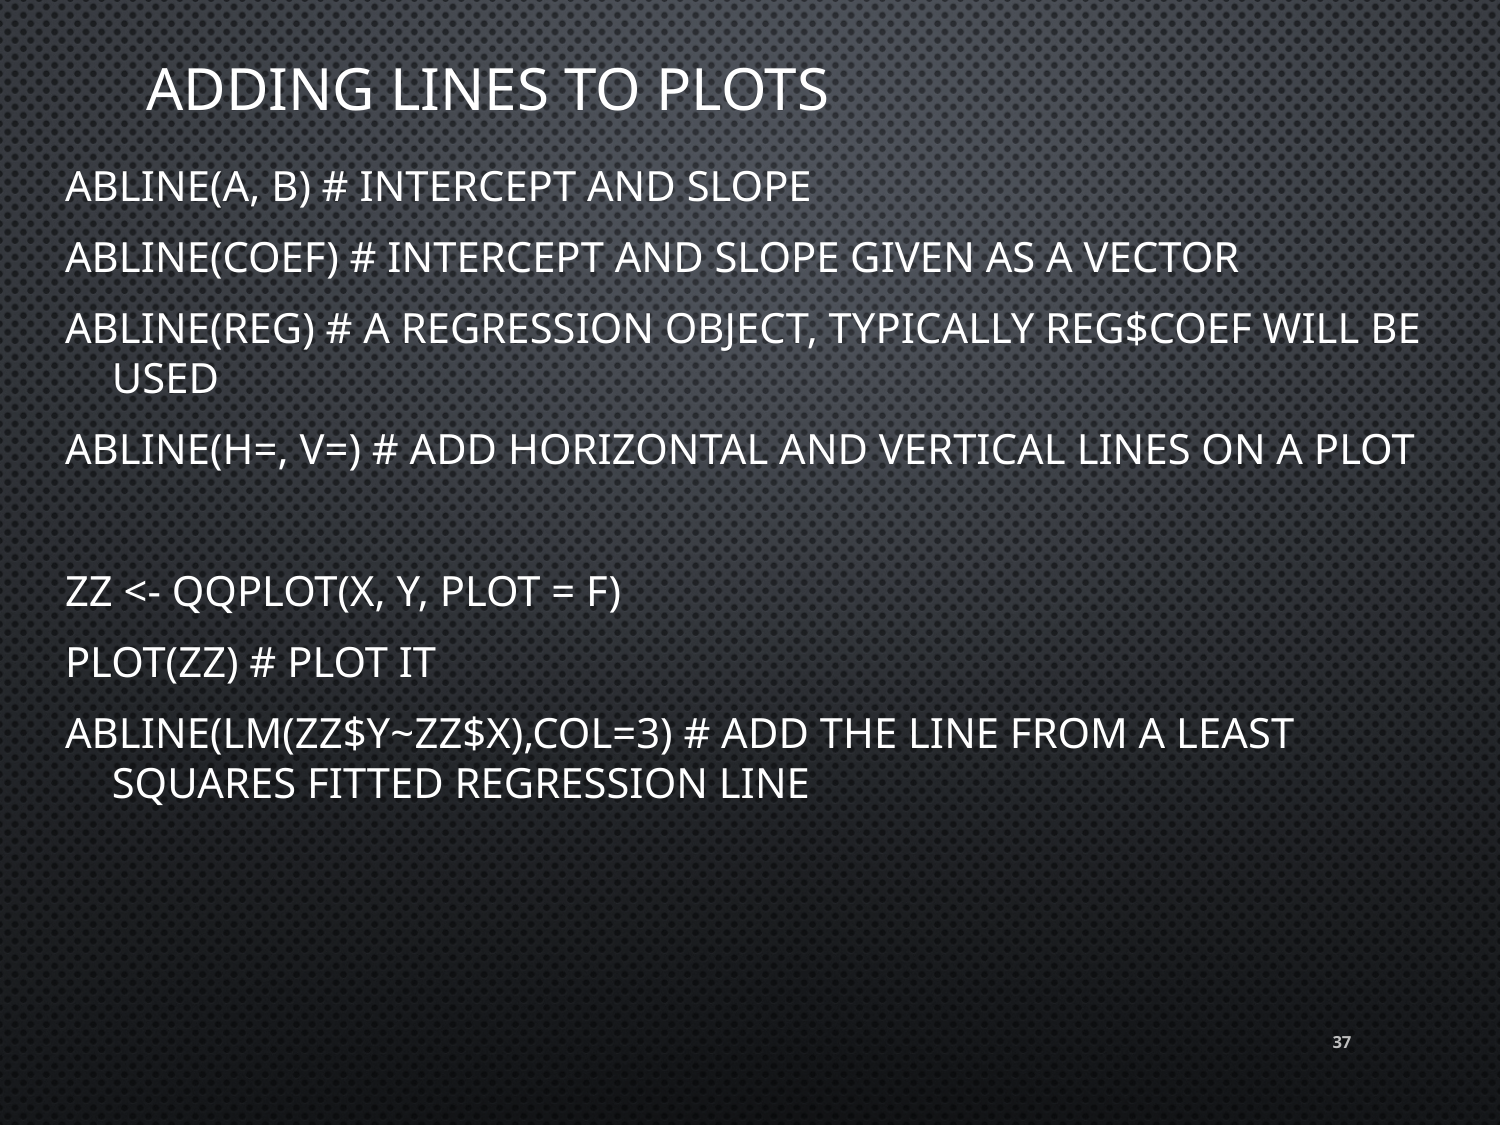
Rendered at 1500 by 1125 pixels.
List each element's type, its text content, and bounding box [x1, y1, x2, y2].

slide_number 37 [1298, 1013, 1367, 1074]
list abline(a, b) # intercept and slope abline(coef) # intercept and slope given as a vector abline(reg) # a regression object, typically reg$coef will be used abline(h=, v=) # add horizontal and vertical lines on a plot zz <- qqplot(x, y, plot = F) plot(zz) # plot it abline(lm(zz$y~zz$x),col=3) # add the line from a least squares fitted regression line [50, 149, 1445, 1100]
title Adding Lines to plots [131, 24, 1364, 149]
